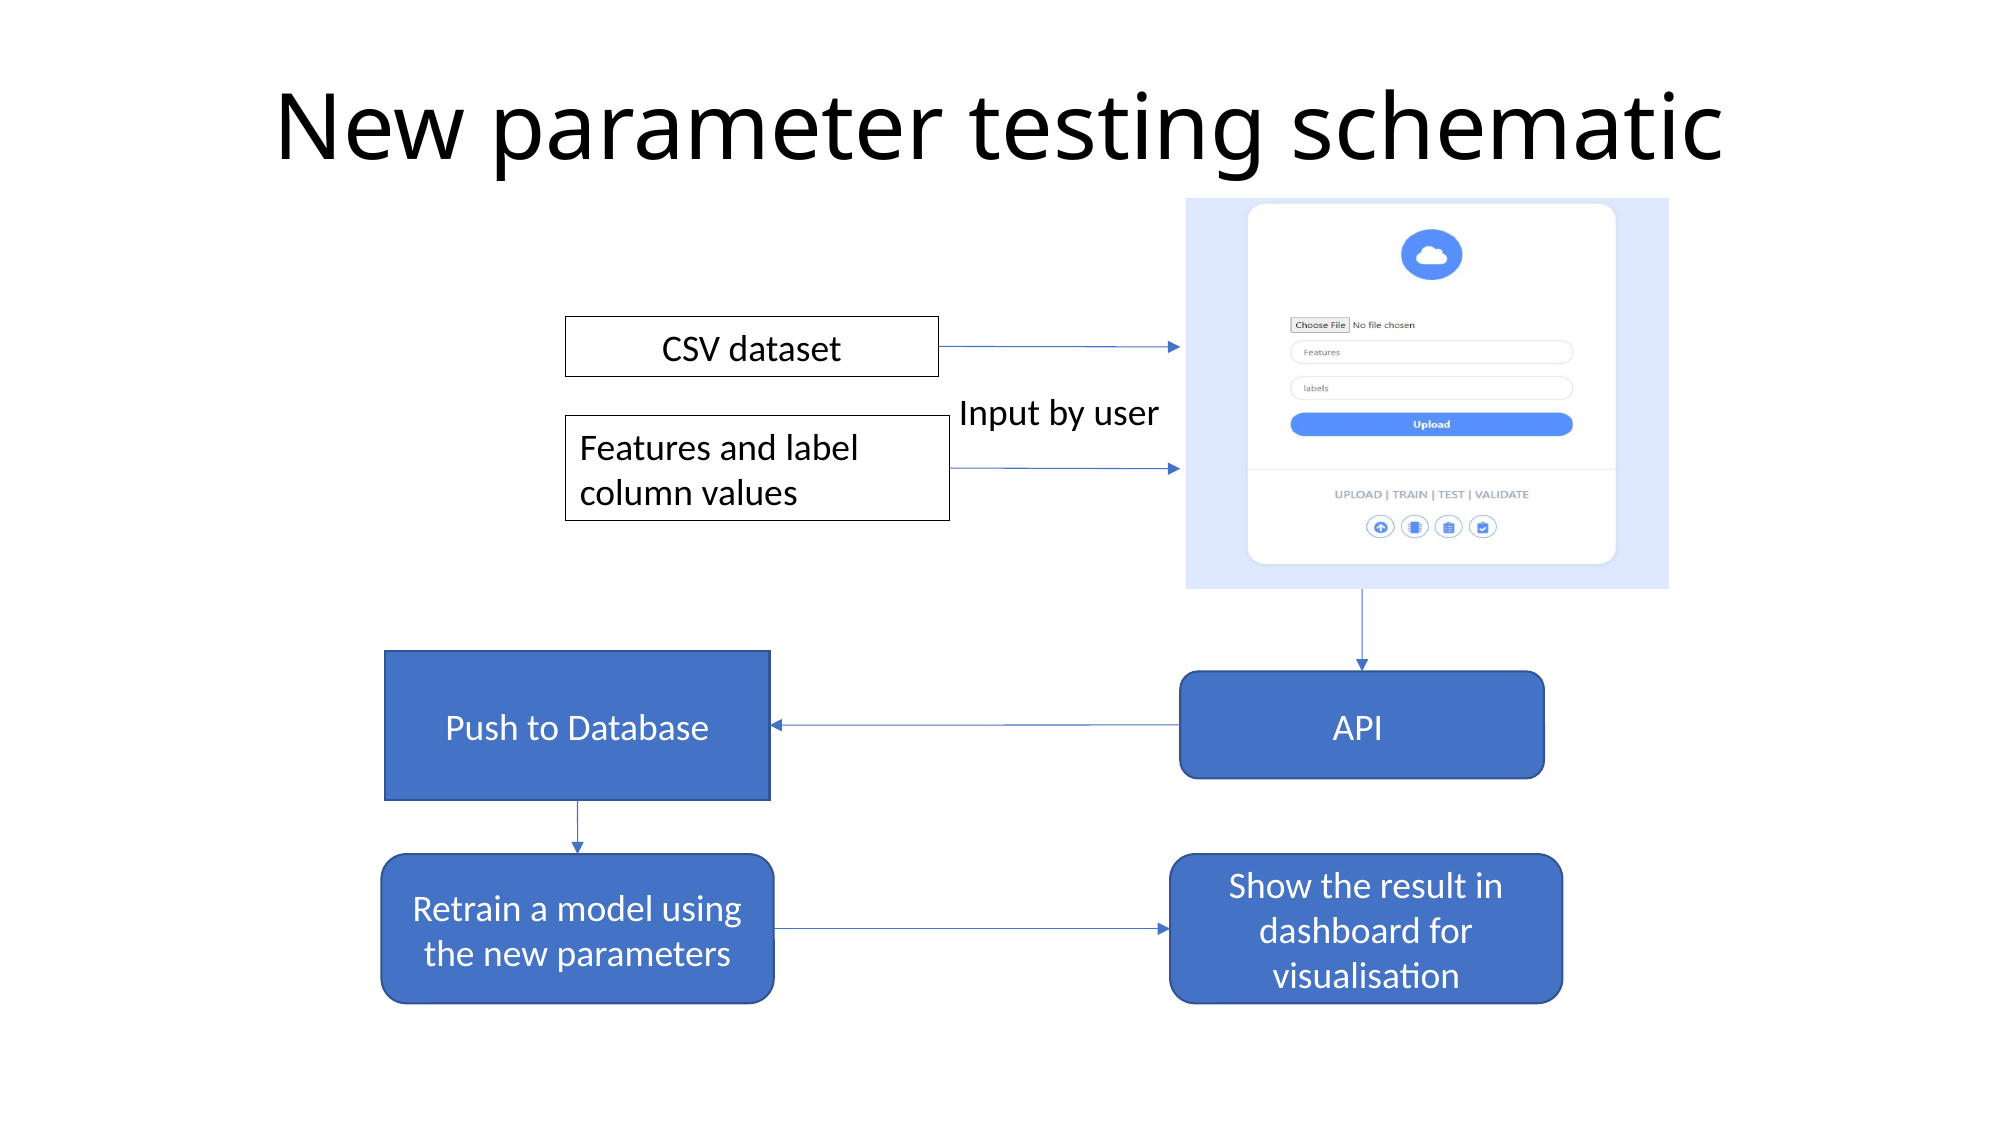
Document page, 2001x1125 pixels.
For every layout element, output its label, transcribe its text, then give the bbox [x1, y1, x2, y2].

text_box API [1179, 670, 1546, 780]
picture [1185, 198, 1669, 589]
text_box New parameter testing schematic [238, 72, 1762, 218]
text_box Retrain a model using the new parameters [380, 853, 775, 1005]
text_box CSV dataset [565, 316, 939, 377]
text_box Push to Database [384, 650, 771, 801]
text_box Input by user [944, 380, 1185, 441]
text_box Features and label column values [565, 415, 950, 521]
text_box Show the result in dashboard for visualisation [1169, 853, 1564, 1005]
